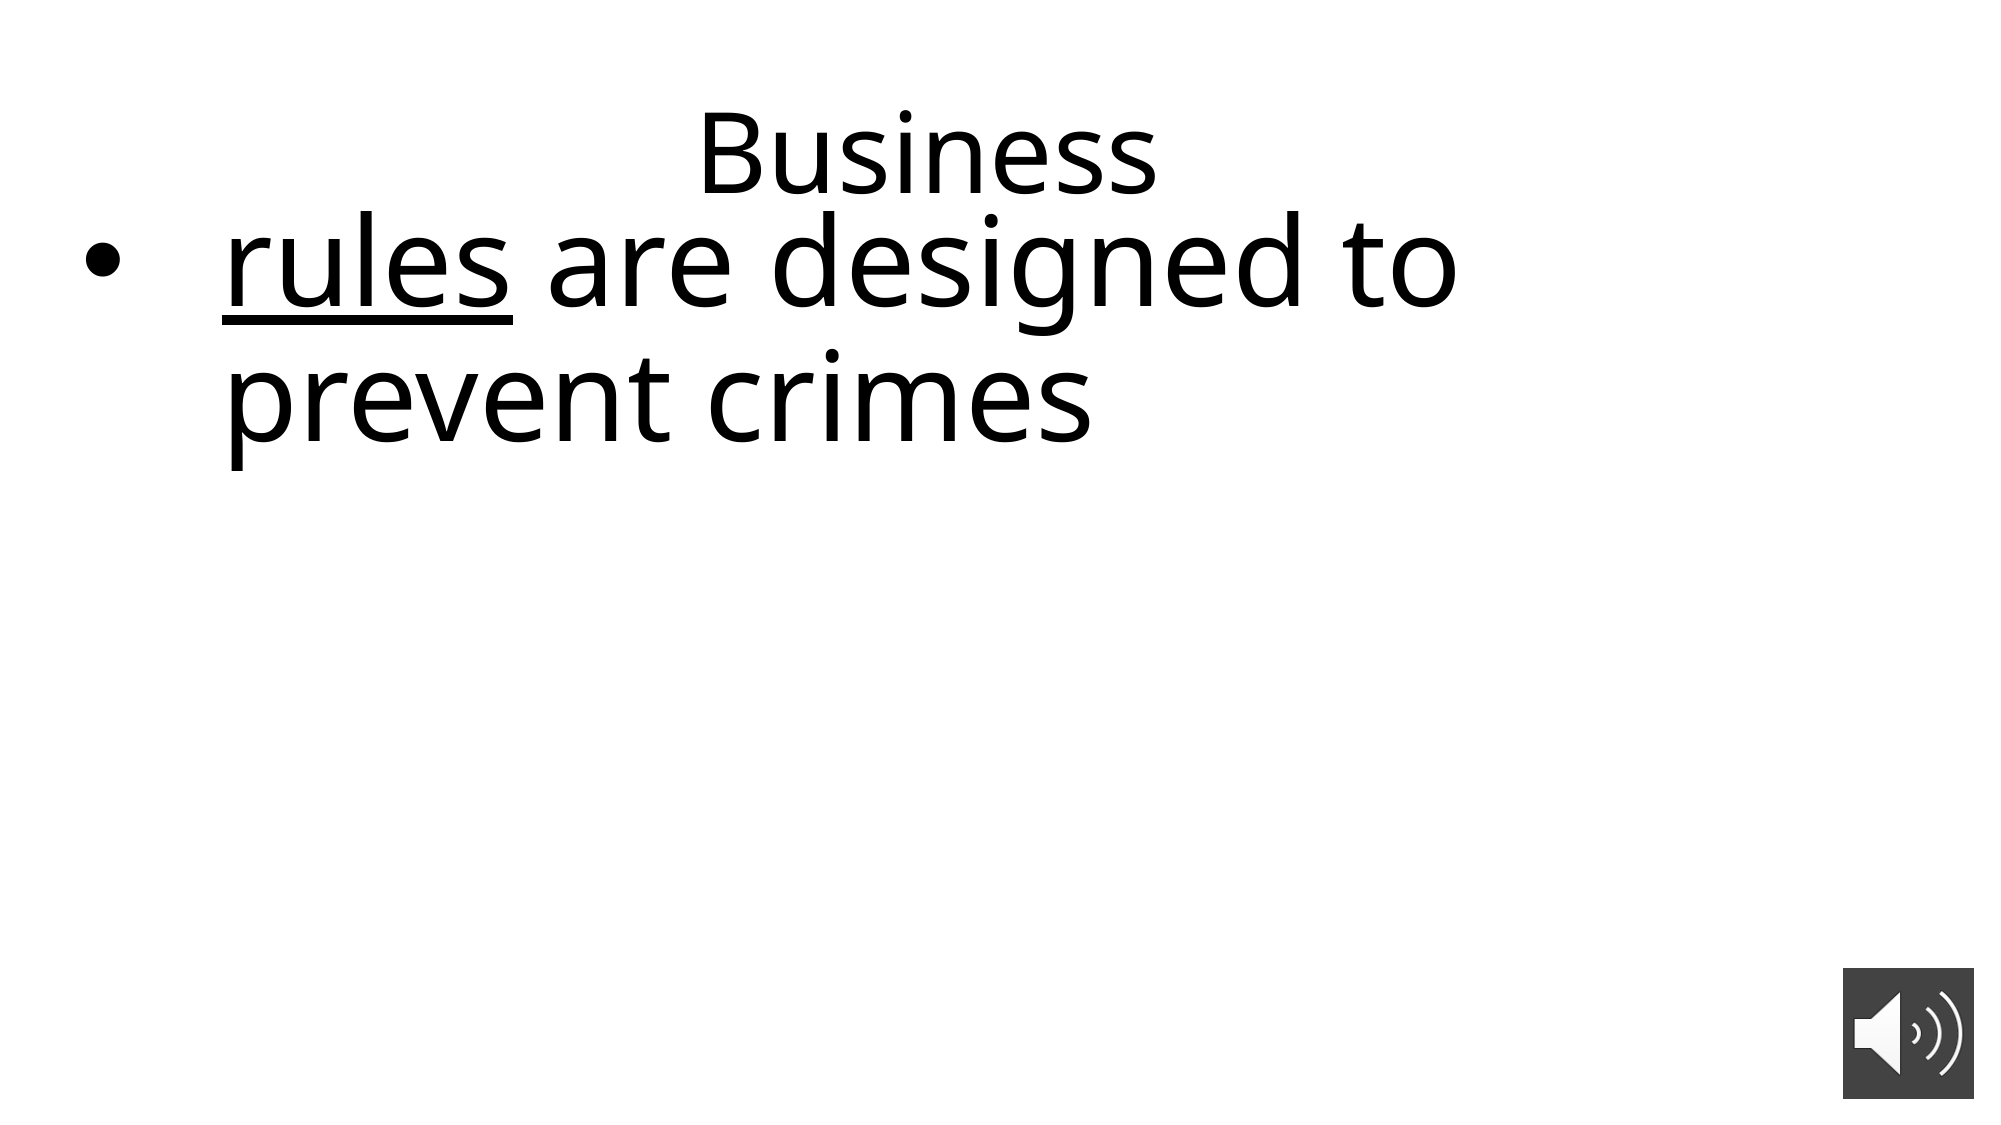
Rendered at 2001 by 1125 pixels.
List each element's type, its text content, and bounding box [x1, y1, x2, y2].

text_box rules are designed to prevent crimes [66, 190, 1815, 1020]
text_box Business [679, 73, 1276, 224]
picture [1841, 966, 1975, 1100]
